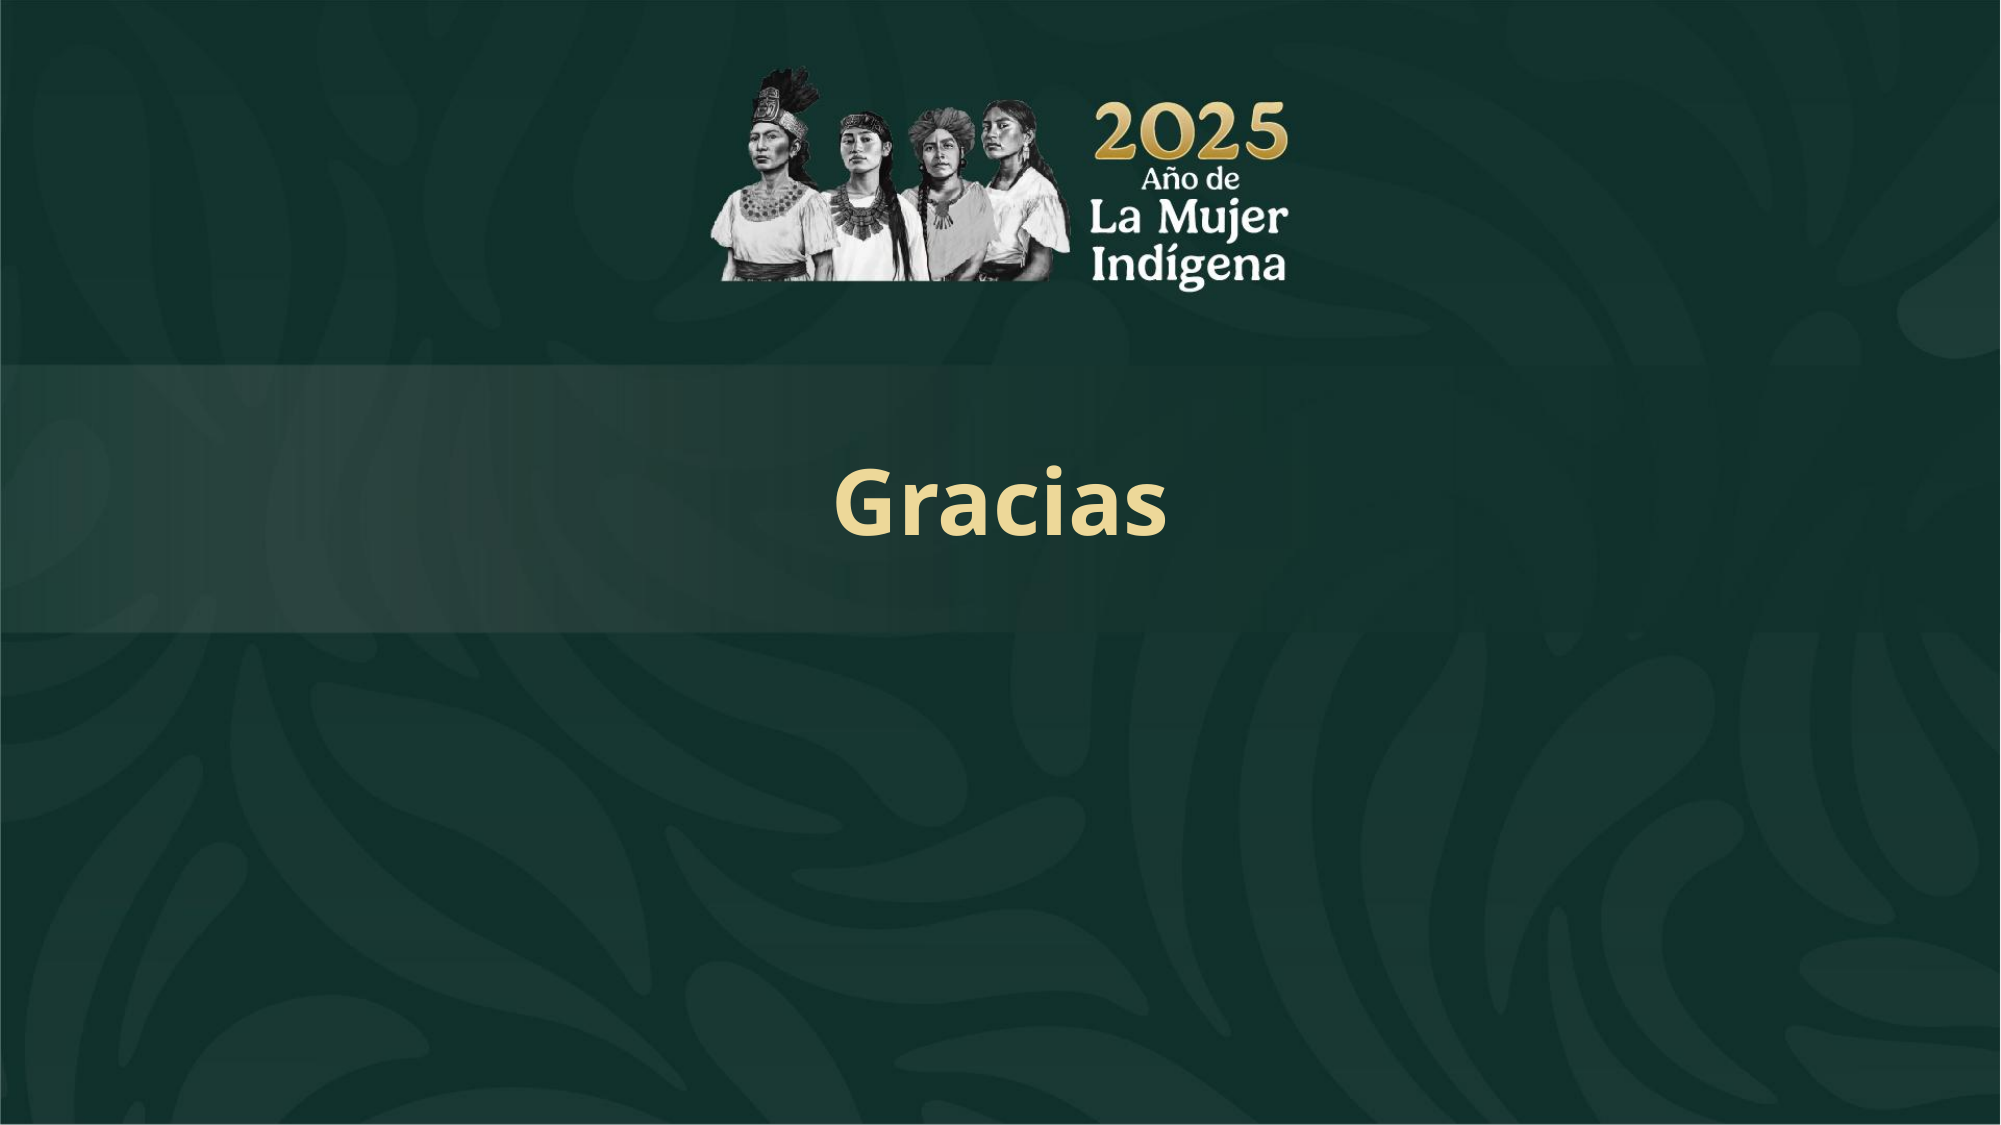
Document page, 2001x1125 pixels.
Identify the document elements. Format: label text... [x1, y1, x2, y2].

text_box Gracias [250, 434, 1751, 578]
picture [0, 0, 2001, 1125]
